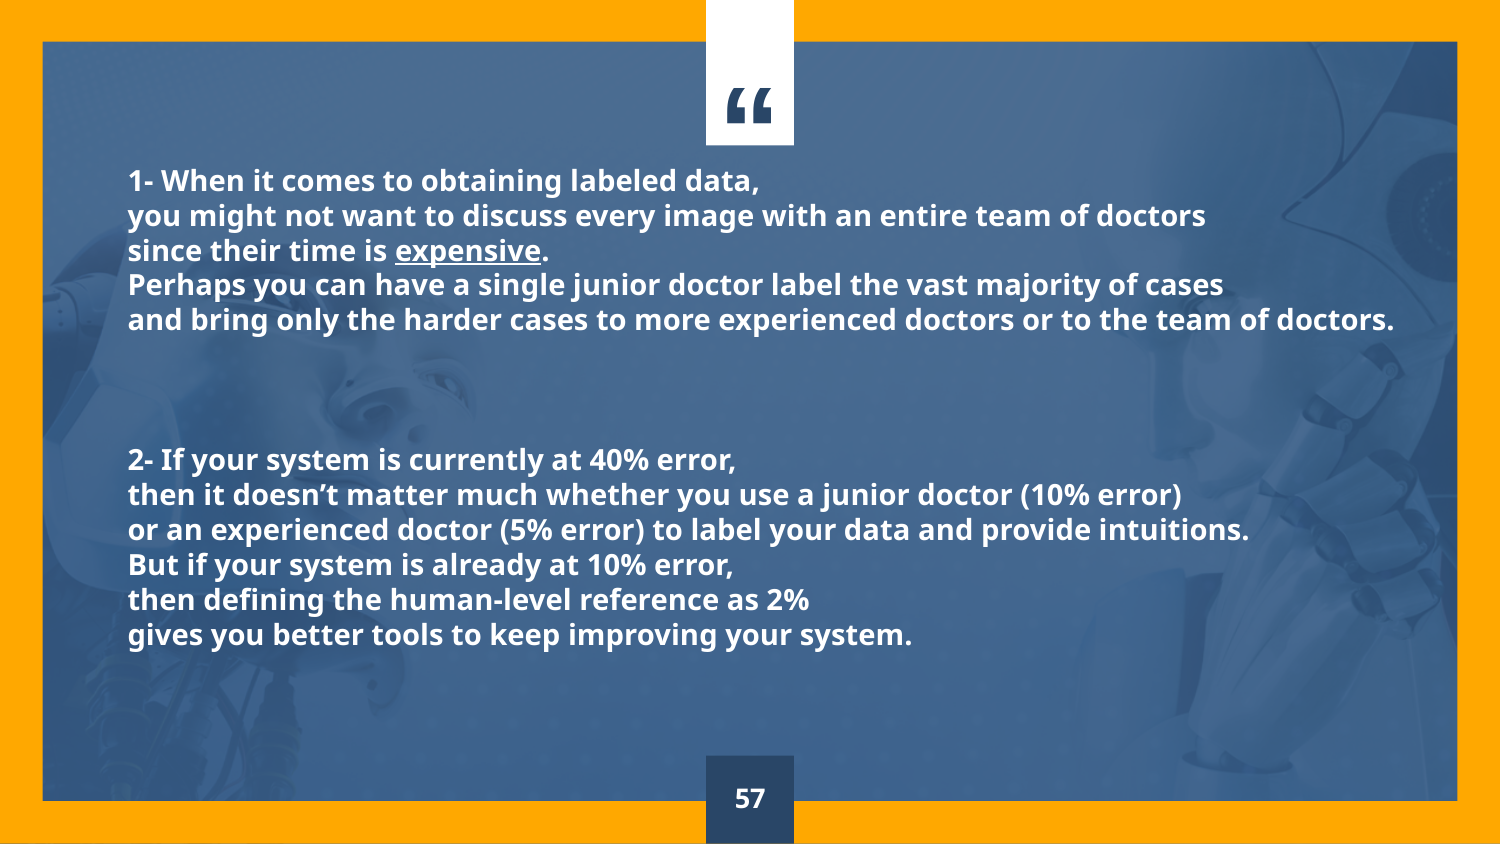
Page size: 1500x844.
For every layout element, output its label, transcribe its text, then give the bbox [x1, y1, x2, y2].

slide_number 57 [43, 755, 1458, 844]
list 1- When it comes to obtaining labeled data, you might not want to discuss every image with an entire team of doctors since their time is expensive. Perhaps you can have a single junior doctor label the vast majority of cases and bring only the harder cases to more experienced doctors or to the team of doctors. 2- If your system is currently at 40% error, then it doesn’t matter much whether you use a junior doctor (10% error) or an experienced doctor (5% error) to label your data and provide intuitions. But if your system is already at 10% error, then defining the human-level reference as 2% gives you better tools to keep improving your system. [112, 146, 1450, 685]
